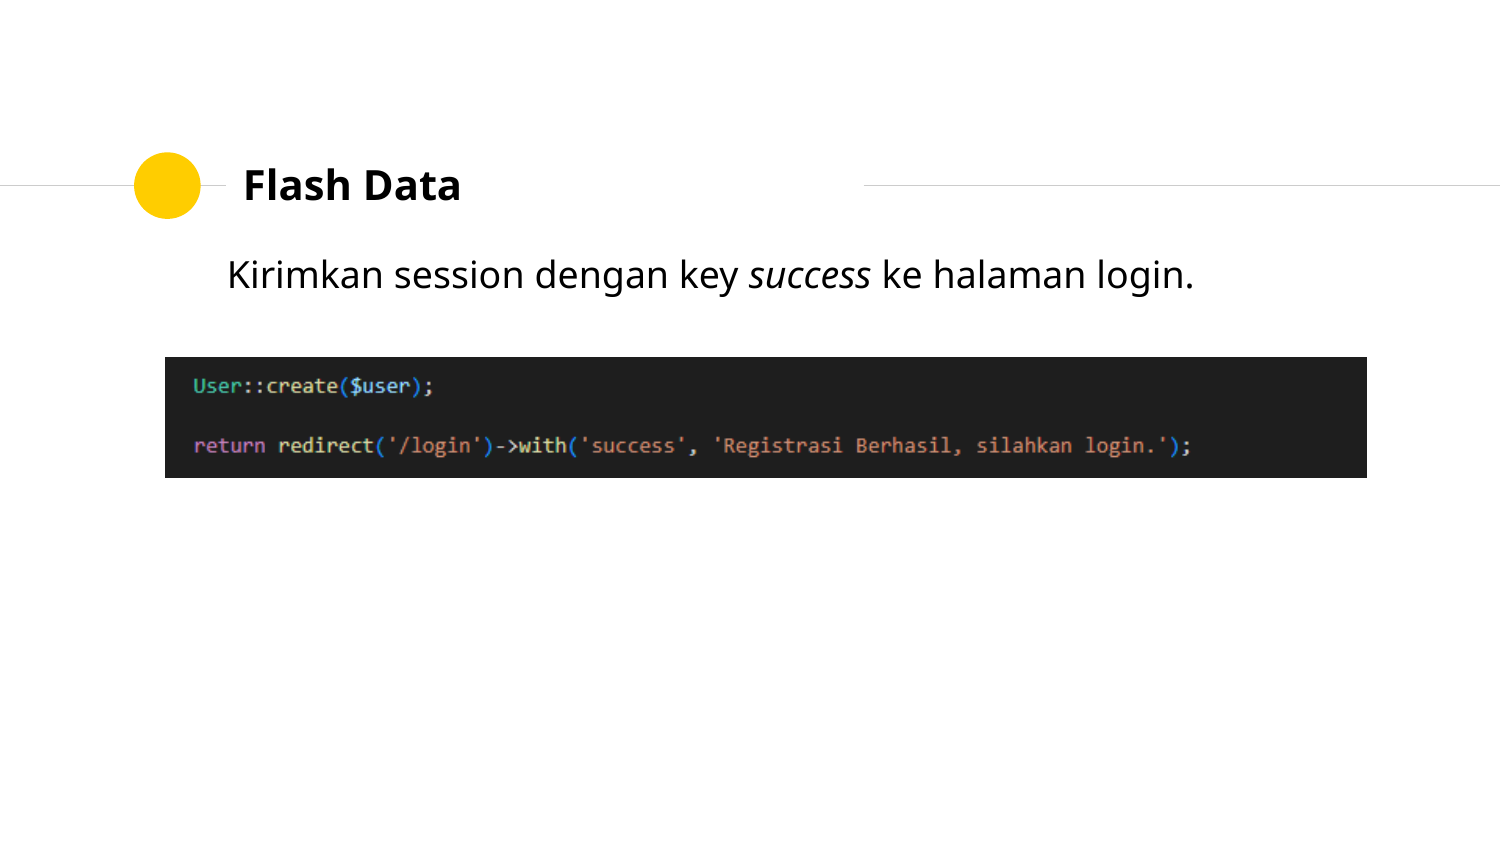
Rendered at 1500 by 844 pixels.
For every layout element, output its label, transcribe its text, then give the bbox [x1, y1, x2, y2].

title Flash Data [228, 144, 865, 216]
list Kirimkan session dengan key success ke halaman login. [199, 236, 1317, 331]
picture [164, 357, 1368, 478]
